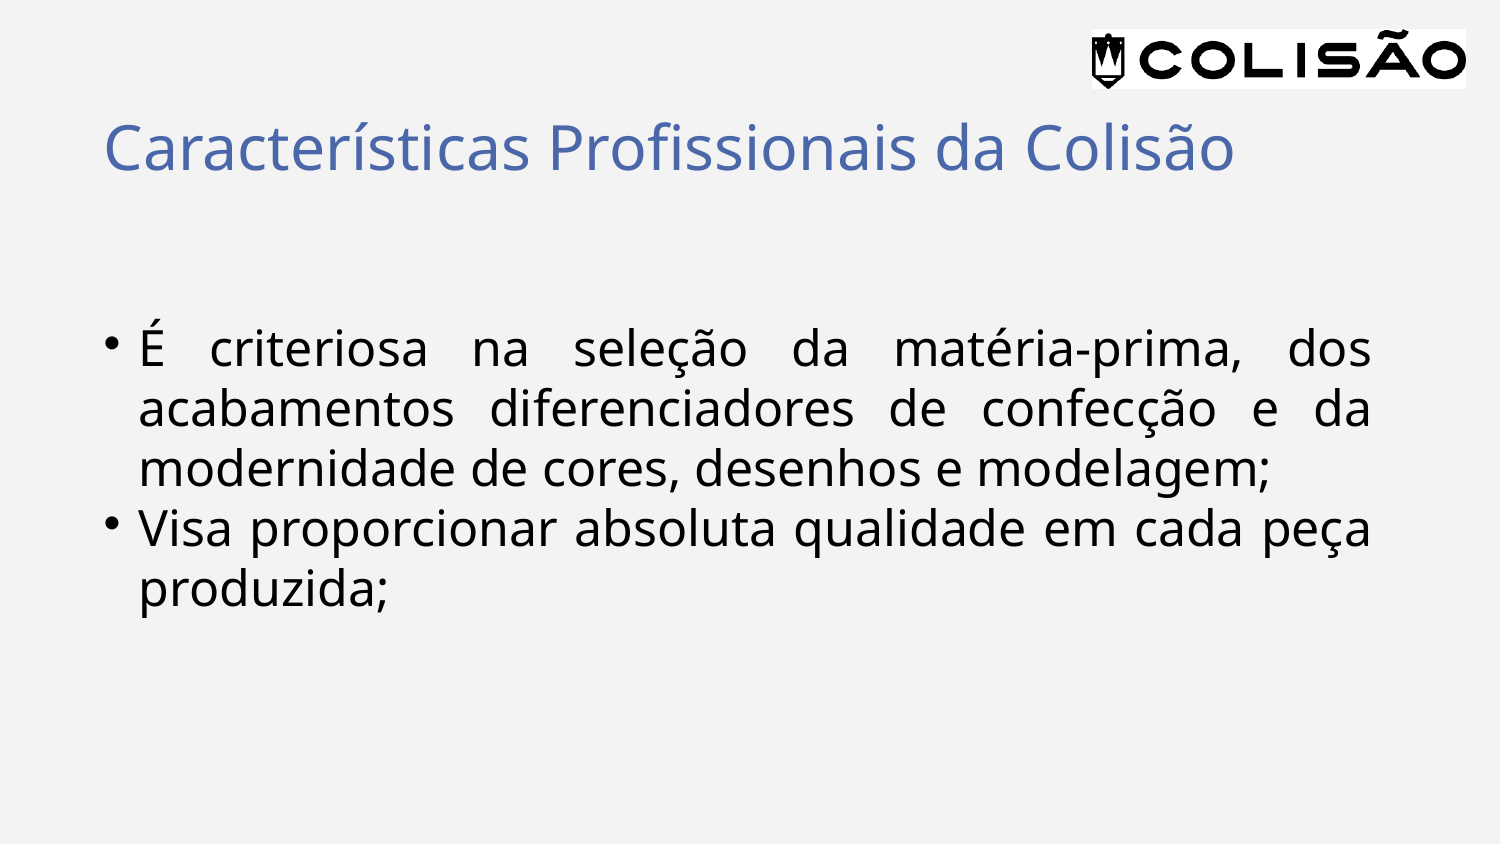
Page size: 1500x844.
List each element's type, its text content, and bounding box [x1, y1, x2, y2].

picture [1092, 29, 1466, 89]
text_box É criteriosa na seleção da matéria-prima, dos acabamentos diferenciadores de confecção e da modernidade de cores, desenhos e modelagem; Visa proporcionar absoluta qualidade em cada peça produzida; [88, 253, 1388, 679]
text_box Características Profissionais da Colisão [89, 117, 1453, 174]
